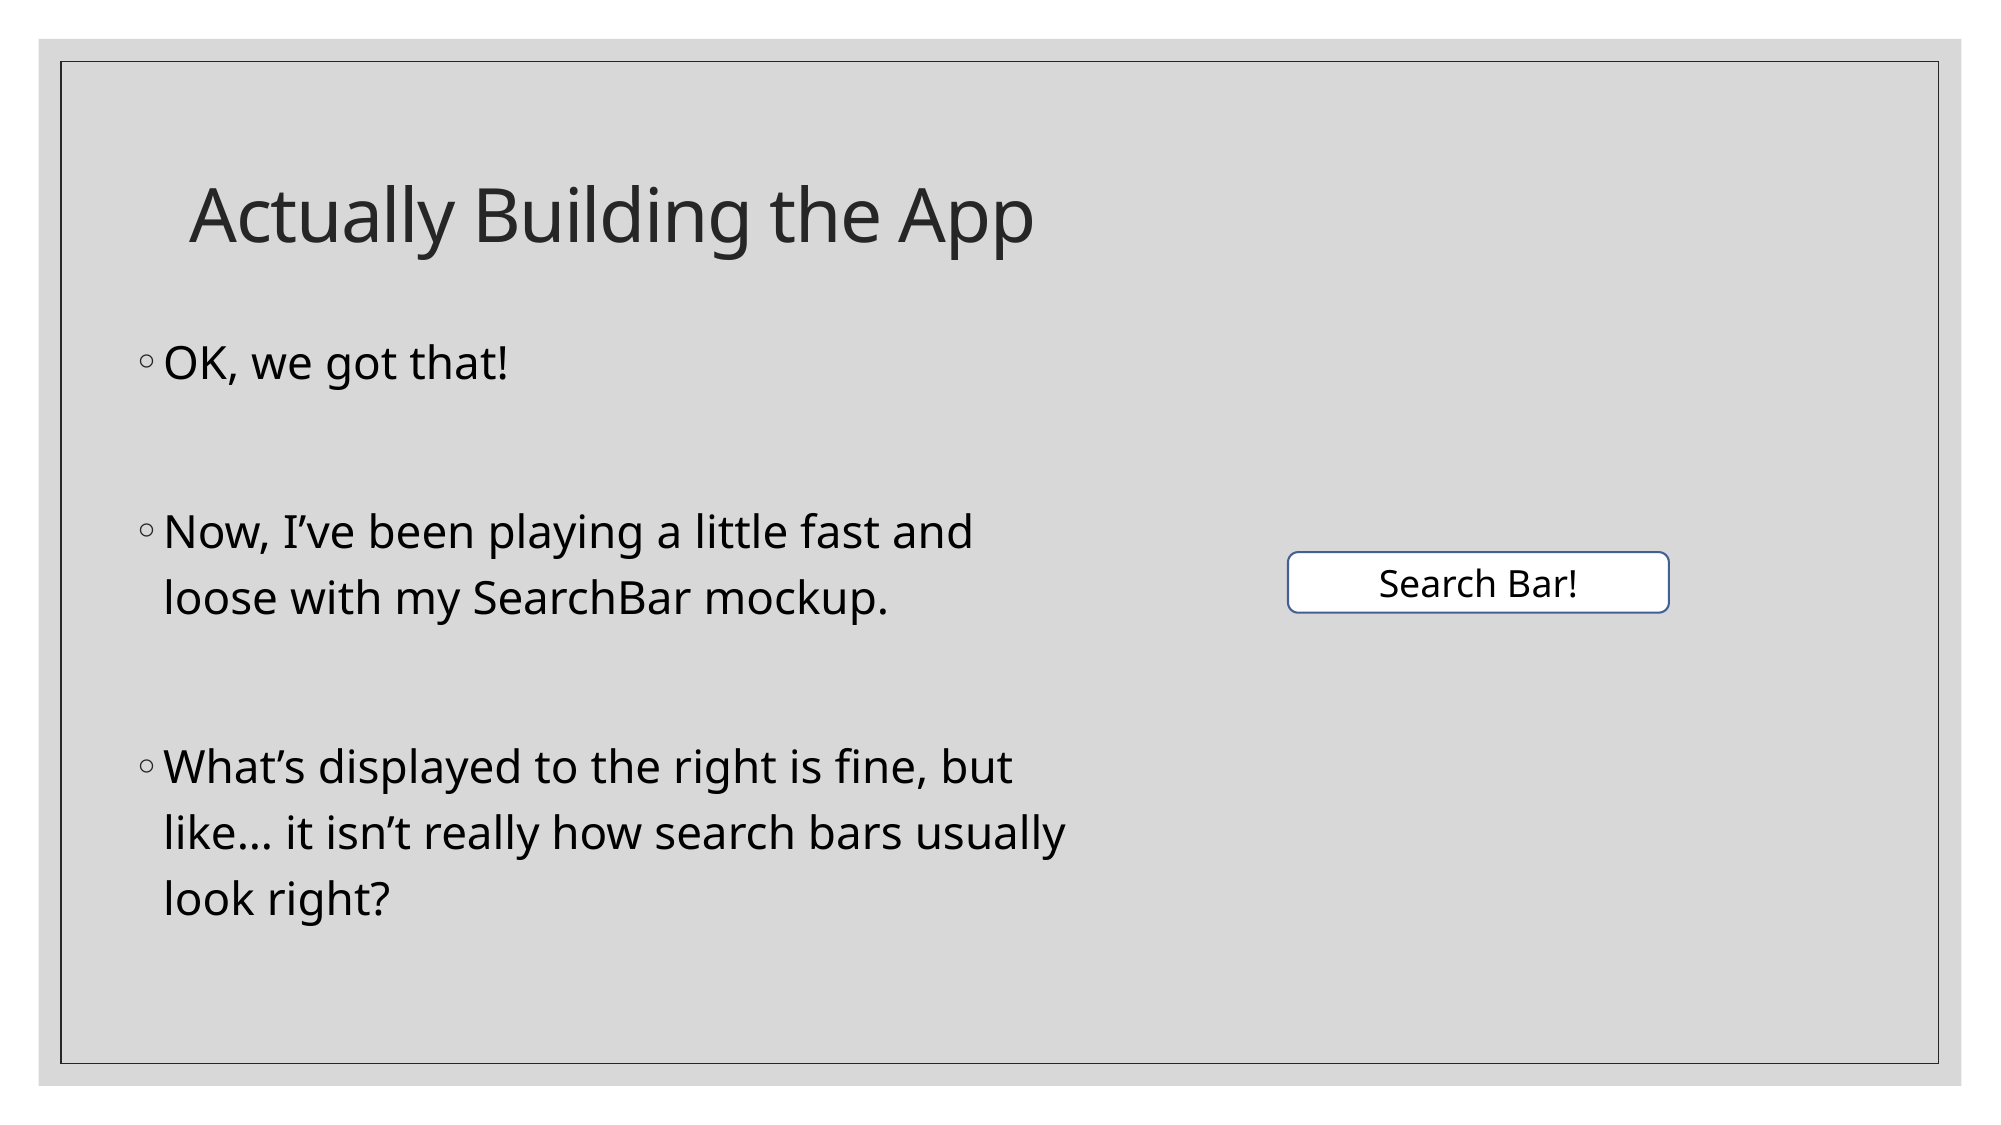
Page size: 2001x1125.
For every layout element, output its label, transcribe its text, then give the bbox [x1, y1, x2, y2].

title Actually Building the App [174, 105, 1825, 331]
text_box Search Bar! [1286, 551, 1670, 614]
list OK, we got that! Now, I’ve been playing a little fast and loose with my SearchBar mockup. What’s displayed to the right is fine, but like… it isn’t really how search bars usually look right? [118, 314, 1112, 1053]
